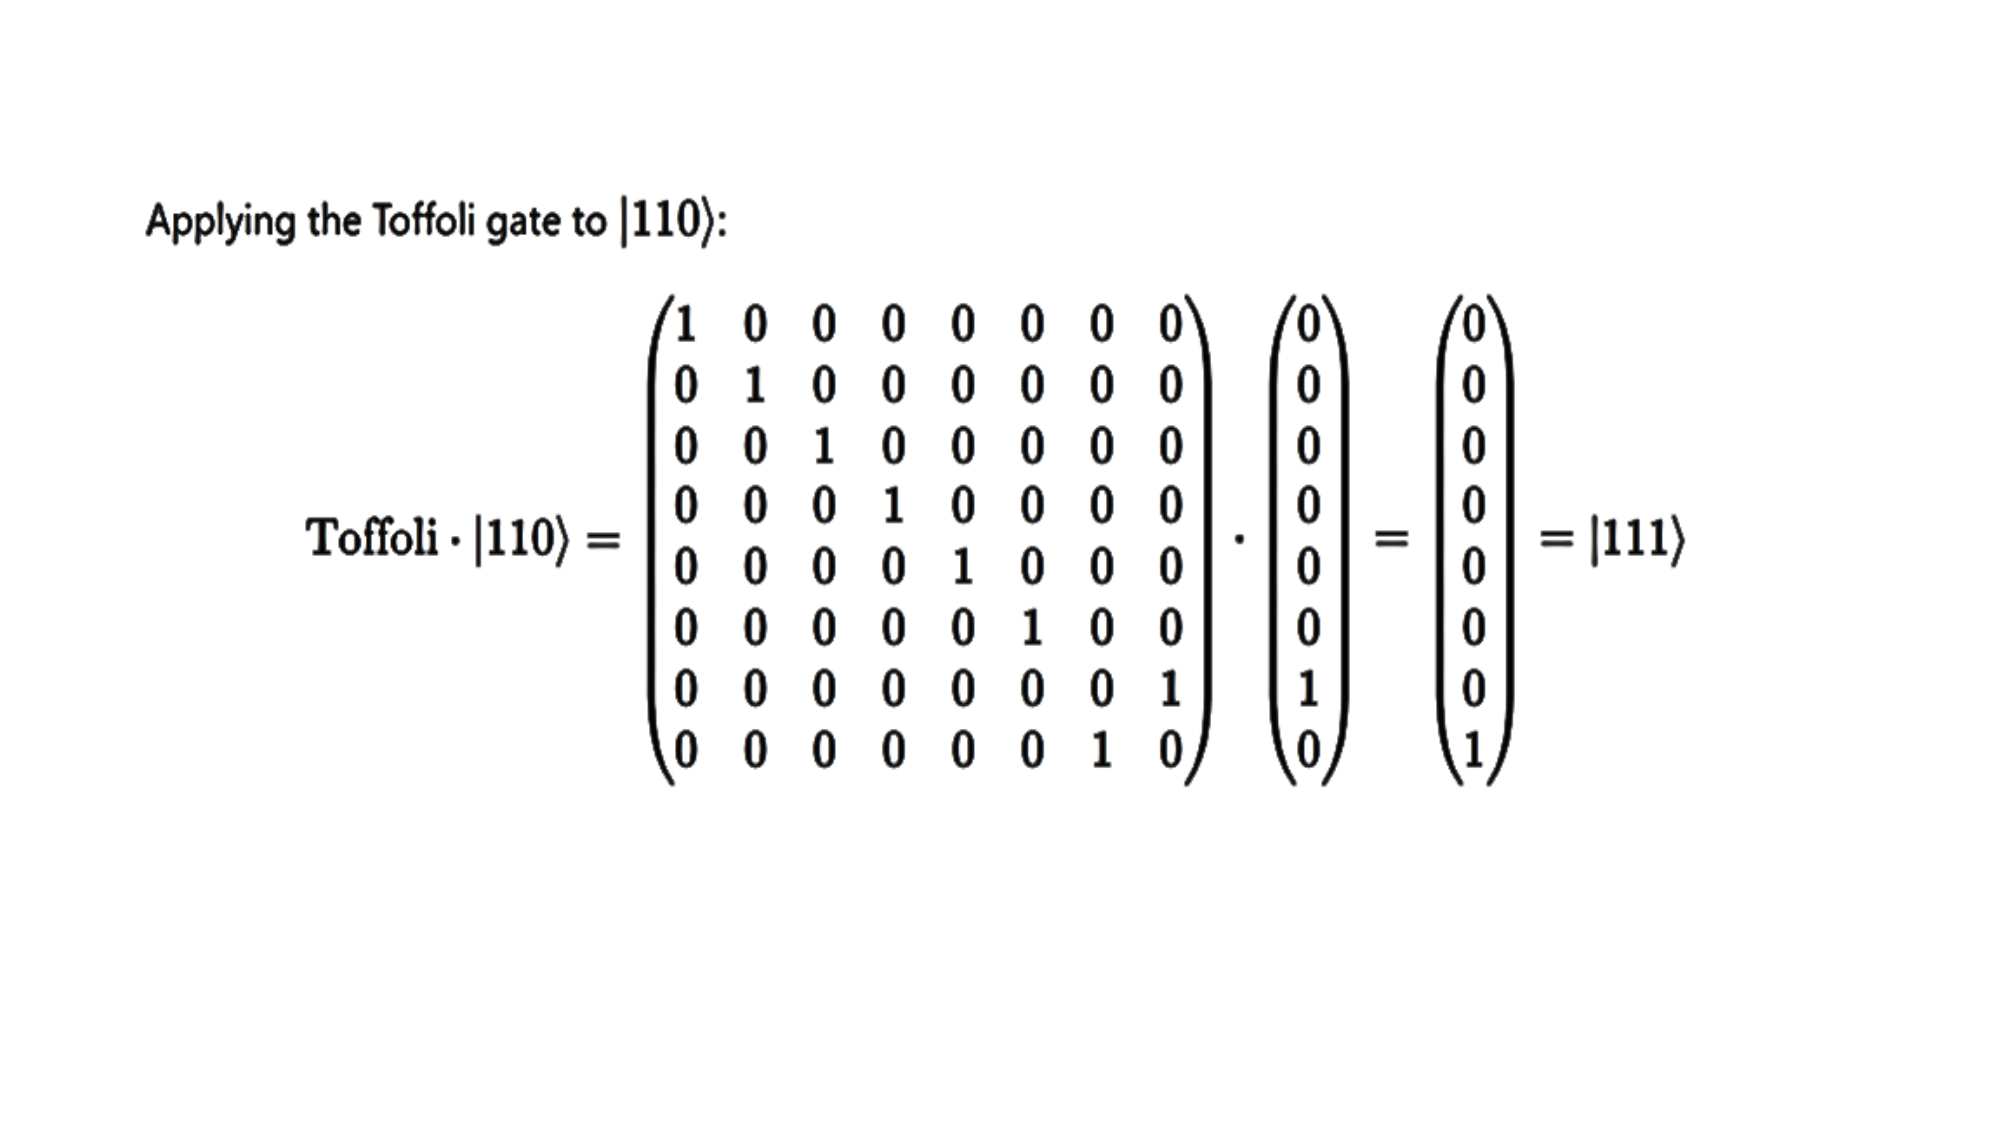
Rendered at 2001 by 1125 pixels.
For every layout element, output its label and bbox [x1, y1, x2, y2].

picture [120, 172, 1819, 833]
